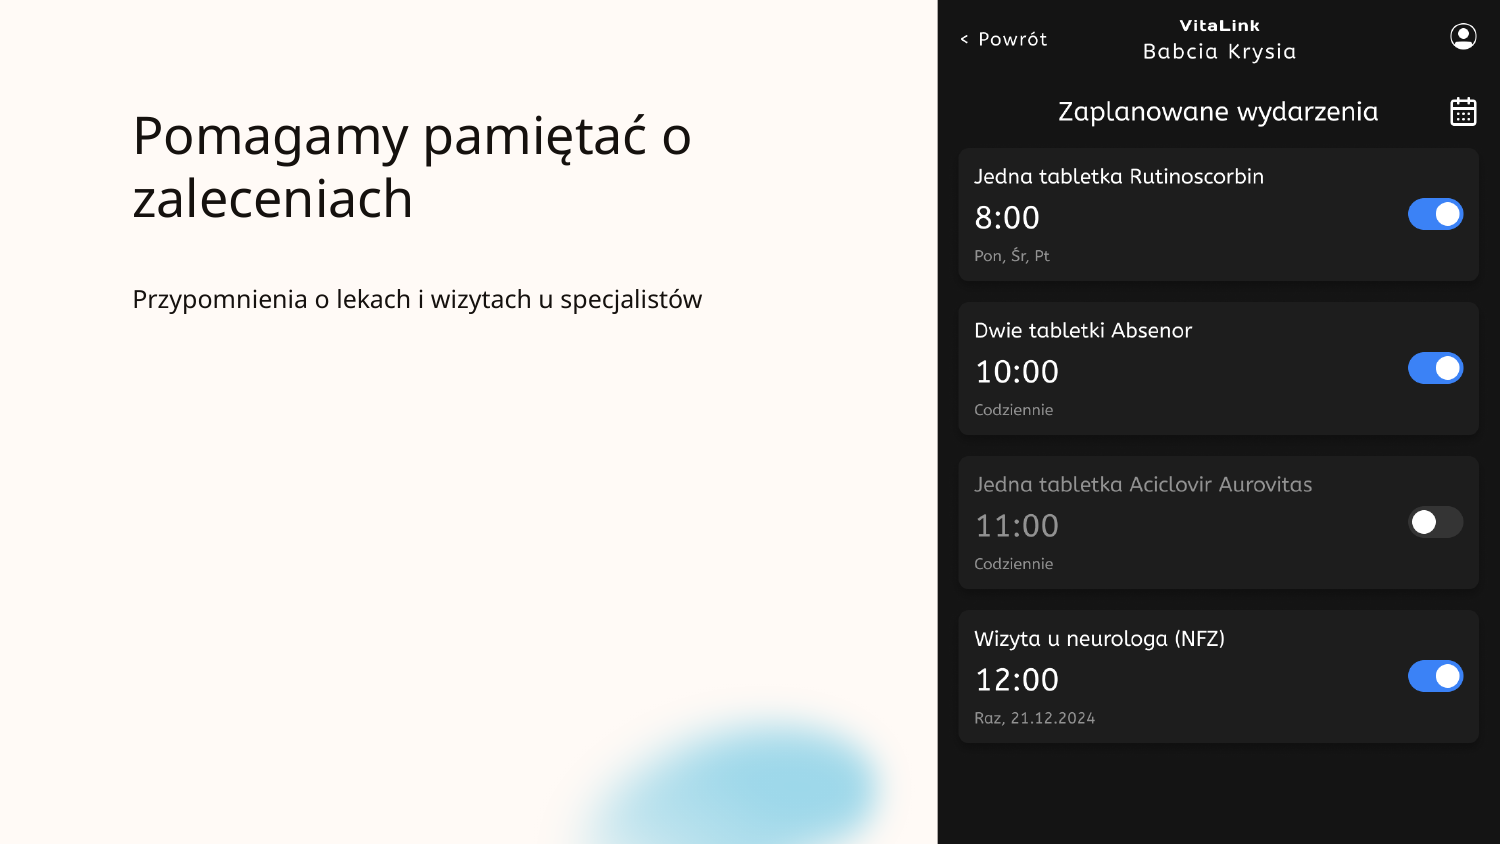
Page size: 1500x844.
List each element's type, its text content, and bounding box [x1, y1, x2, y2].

list Przypomnienia o lekach i wizytach u specjalistów [117, 268, 750, 580]
title Pomagamy pamiętać o zaleceniach [117, 87, 750, 244]
picture [445, 0, 1500, 844]
